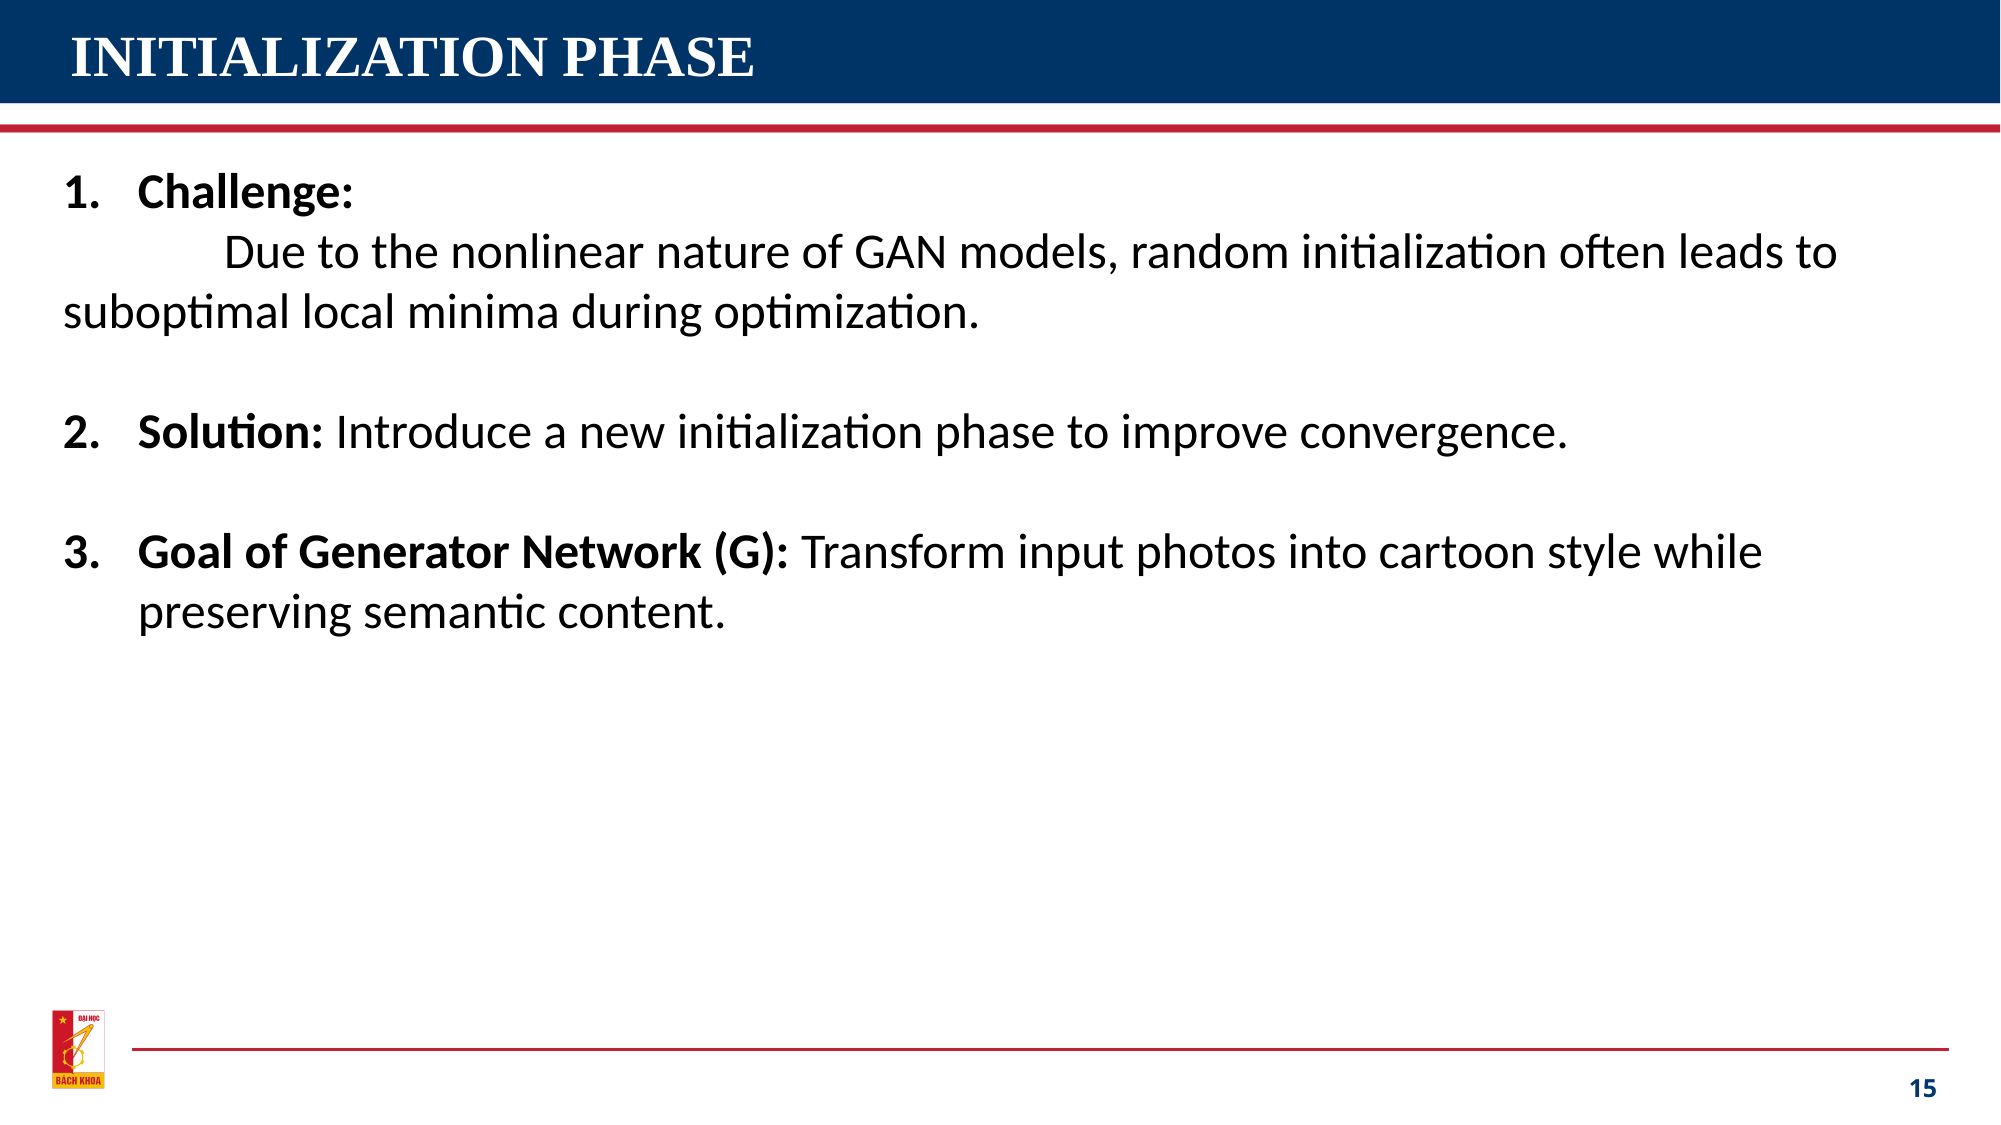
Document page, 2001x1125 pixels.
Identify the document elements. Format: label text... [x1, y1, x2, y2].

title INITIALIZATION PHASE [55, 18, 1945, 90]
picture [0, 0, 2001, 1125]
slide_number 15 [1502, 1065, 1953, 1125]
text_box Challenge: Due to the nonlinear nature of GAN models, random initialization often leads to suboptimal local minima during optimization. Solution: Introduce a new initialization phase to improve convergence. Goal of Generator Network (G): Transform input photos into cartoon style while preserving semantic content. [0, 150, 1945, 941]
